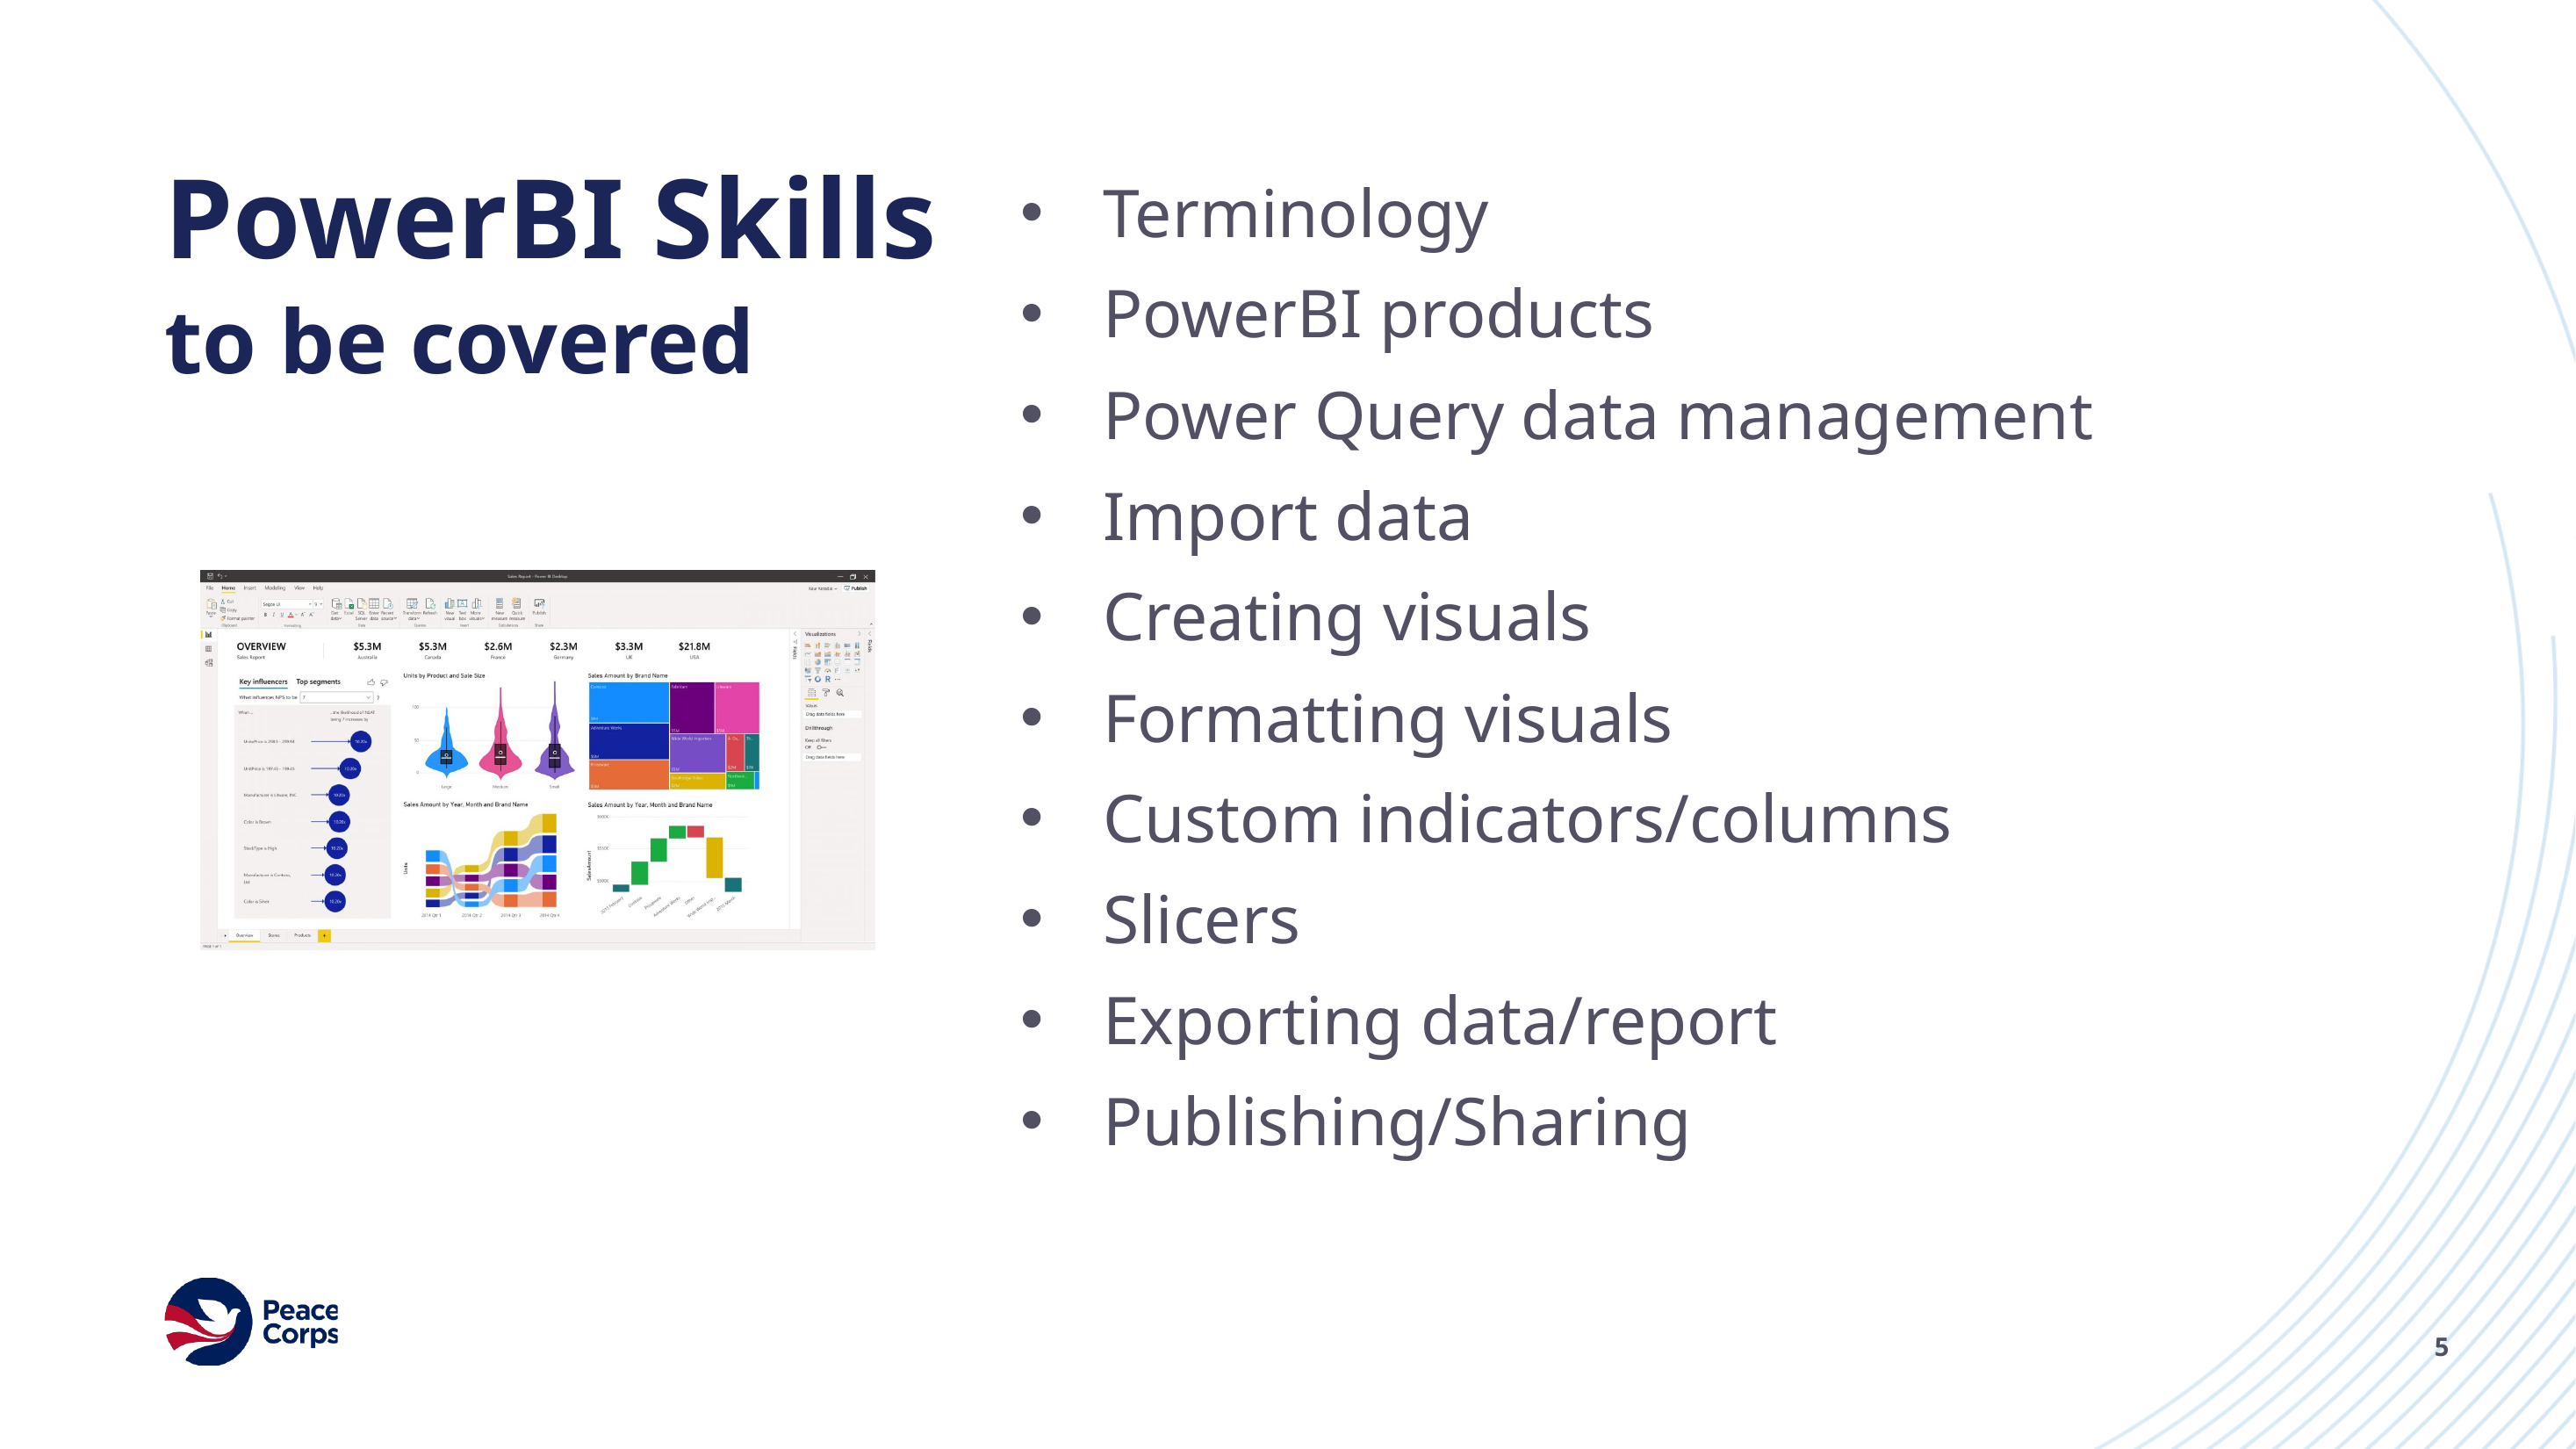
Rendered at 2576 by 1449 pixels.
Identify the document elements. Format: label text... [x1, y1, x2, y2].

list Terminology PowerBI products Power Query data management Import data Creating visuals Formatting visuals Custom indicators/columns Slicers Exporting data/report Publishing/Sharing [1020, 171, 2447, 1225]
picture [200, 570, 875, 950]
title PowerBI Skills to be covered [164, 171, 986, 1225]
picture [1971, 0, 2576, 1449]
slide_number 5 [1857, 1330, 2450, 1362]
